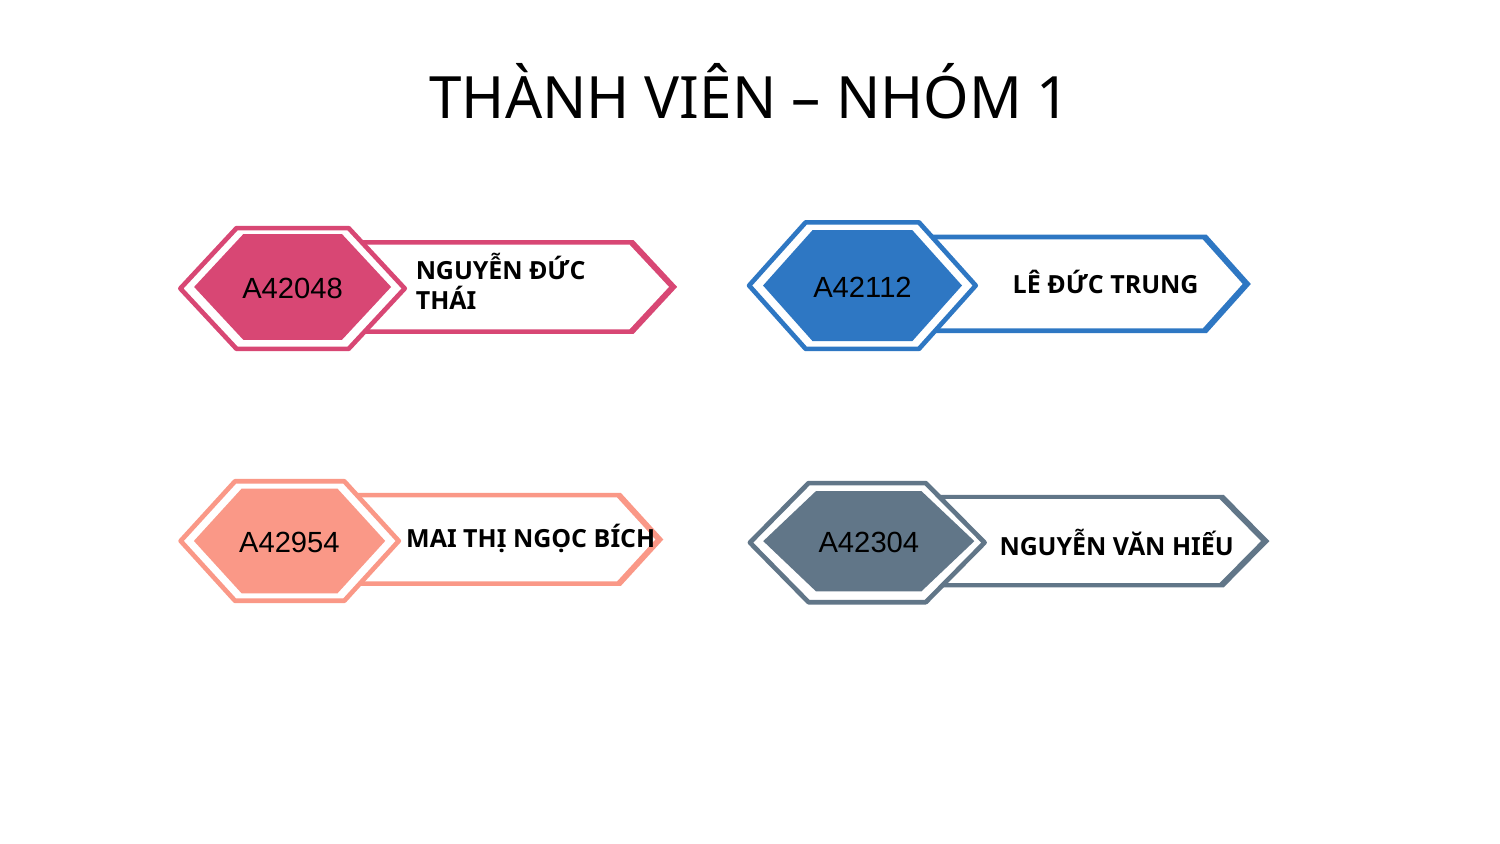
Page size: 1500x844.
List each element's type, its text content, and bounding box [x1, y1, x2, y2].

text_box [180, 461, 731, 602]
title THÀNH VIÊN – NHÓM 1 [348, 63, 1152, 127]
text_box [180, 208, 750, 350]
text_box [748, 199, 1320, 350]
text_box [749, 461, 1341, 603]
